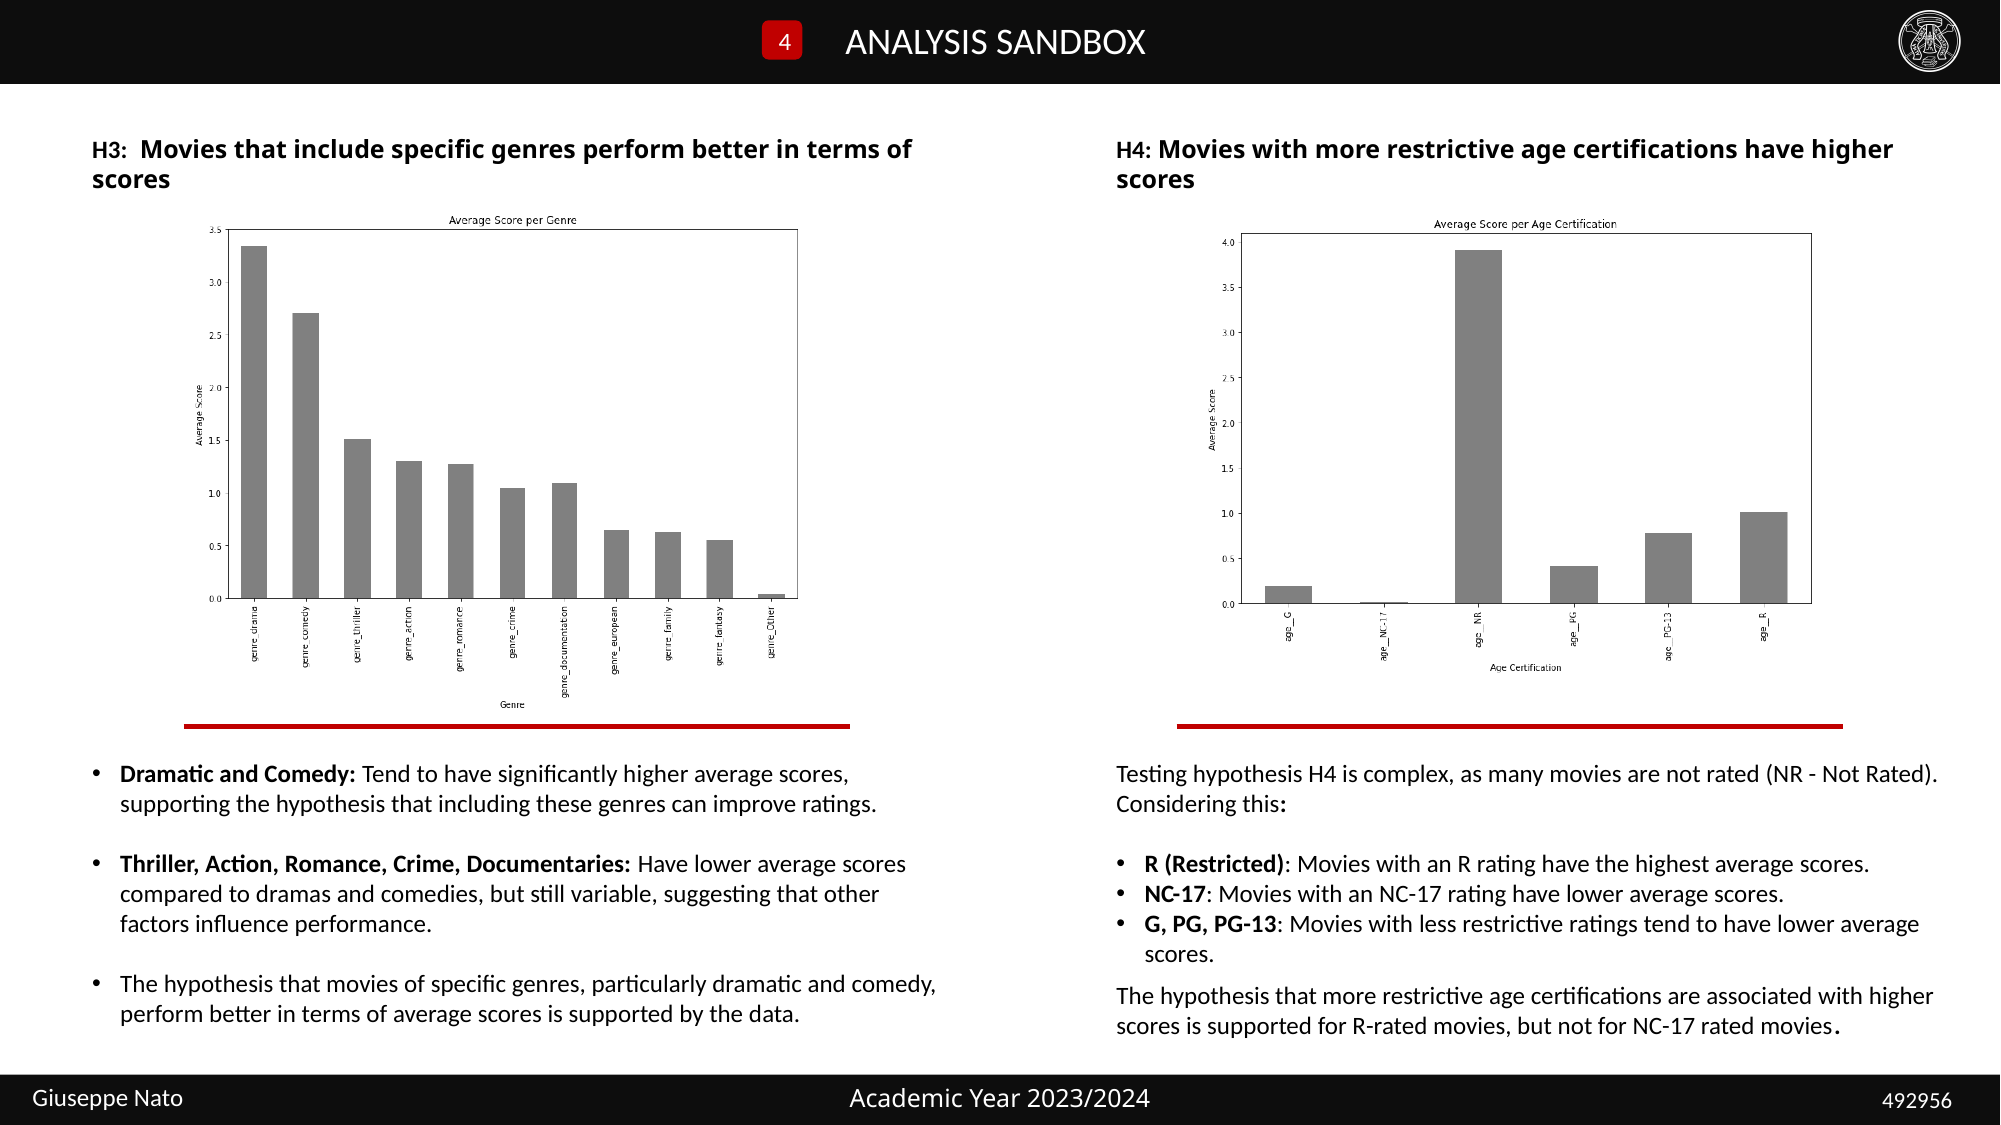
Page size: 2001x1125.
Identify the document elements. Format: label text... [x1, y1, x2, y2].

text_box 4 [760, 19, 804, 61]
text_box H4: Movies with more restrictive age certifications have higher scores [1101, 126, 1918, 201]
text_box Dramatic and Comedy: Tend to have significantly higher average scores, supporting the hypothesis that including these genres can improve ratings. Thriller, Action, Romance, Crime, Documentaries: Have lower average scores compared to dramas and comedies, but still variable, suggesting that other factors influence performance. The hypothesis that movies of specific genres, particularly dramatic and comedy, perform better in terms of average scores is supported by the data. [77, 750, 957, 1035]
picture [1203, 213, 1816, 678]
text_box H3: Movies that include specific genres perform better in terms of scores [77, 126, 957, 201]
picture [1894, 10, 1969, 74]
text_box Academic Year 2023/2024 [0, 1074, 2000, 1125]
picture [190, 209, 803, 715]
text_box Giuseppe Nato [17, 1074, 199, 1120]
title ANALYSIS SANDBOX [0, 0, 2000, 84]
text_box Testing hypothesis H4 is complex, as many movies are not rated (NR - Not Rated). Considering this: R (Restricted): Movies with an R rating have the highest average scores. NC-17: Movies with an NC-17 rating have lower average scores. G, PG, PG-13: Movies with less restrictive ratings tend to have lower average scores. The hypothesis that more restrictive age certifications are associated with higher scores is supported for R-rated movies, but not for NC-17 rated movies. [1101, 750, 1960, 1048]
text_box 492956 [1867, 1078, 1968, 1121]
